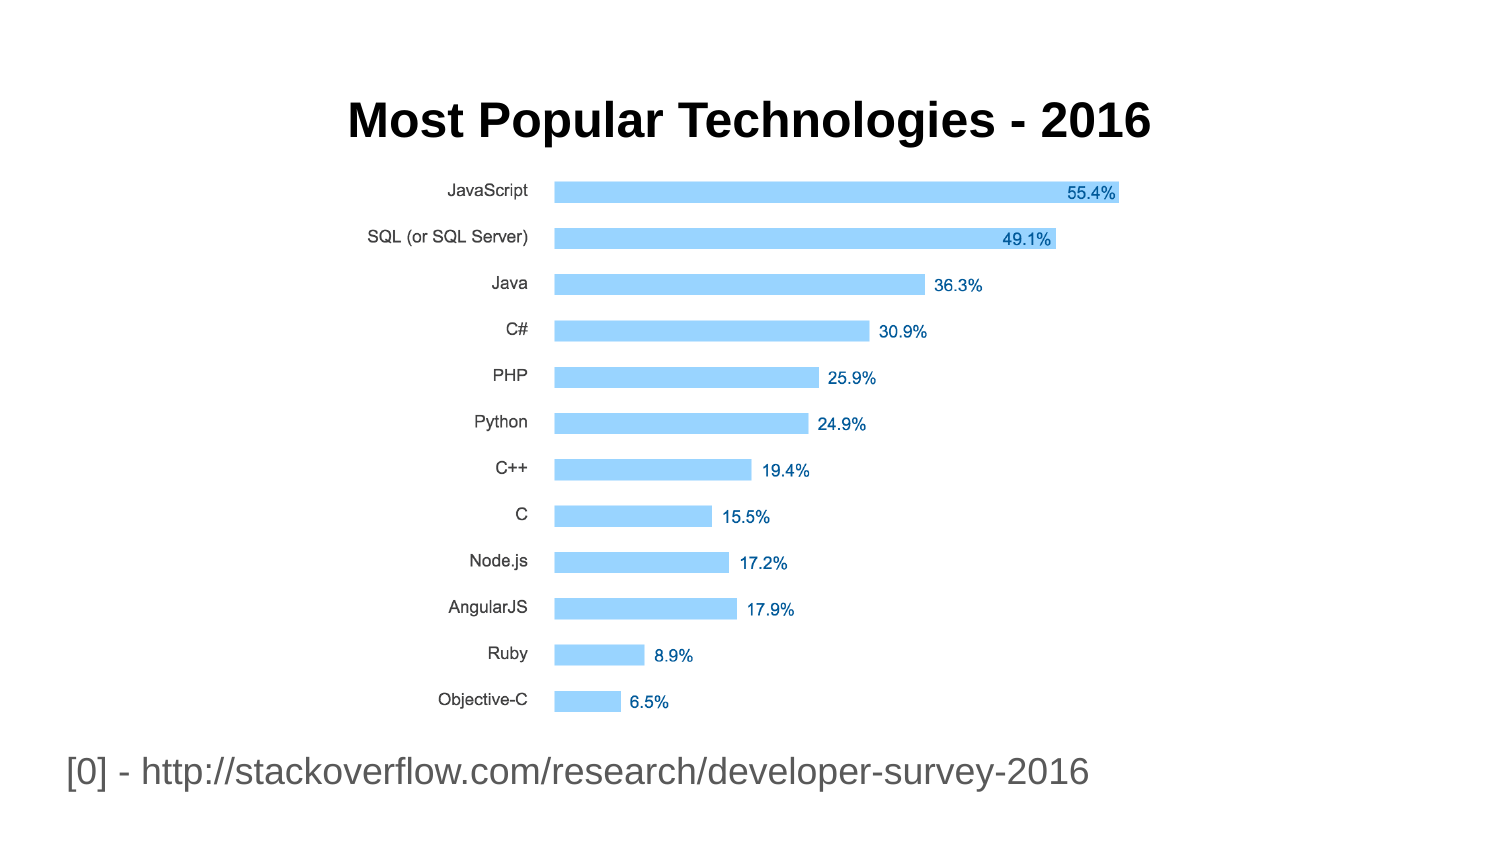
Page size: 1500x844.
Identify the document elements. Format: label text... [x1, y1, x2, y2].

title Most Popular Technologies - 2016 [51, 72, 1449, 167]
picture [344, 166, 1156, 744]
list [0] - http://stackoverflow.com/research/developer-survey-2016 [51, 725, 1449, 806]
